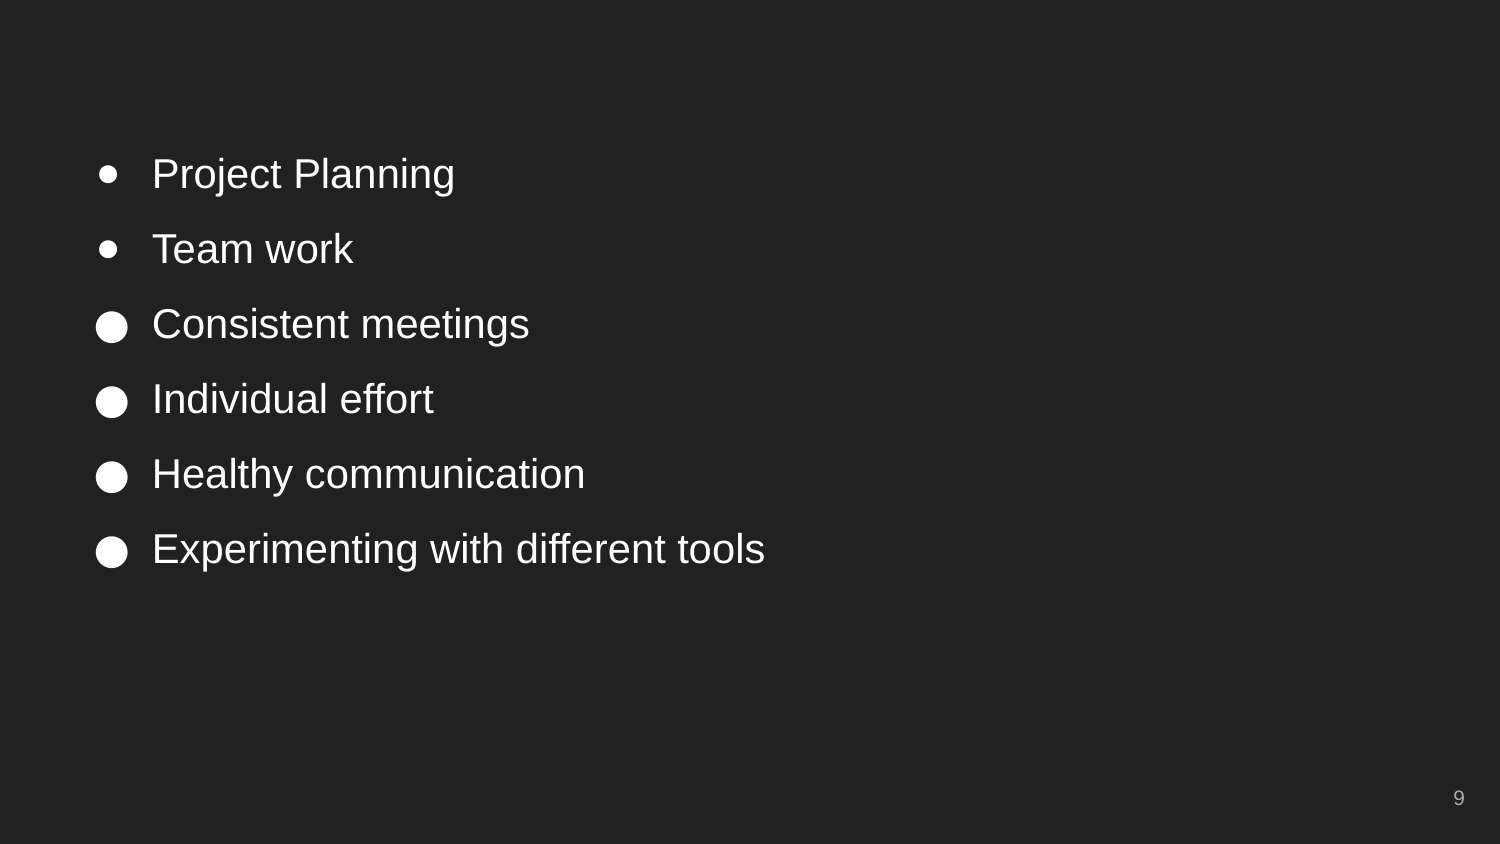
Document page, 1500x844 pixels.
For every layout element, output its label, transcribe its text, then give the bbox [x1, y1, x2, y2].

slide_number ‹#› [1389, 764, 1480, 830]
text_box Project Planning Team work Consistent meetings Individual effort Healthy communication Experimenting with different tools [61, 23, 1270, 809]
